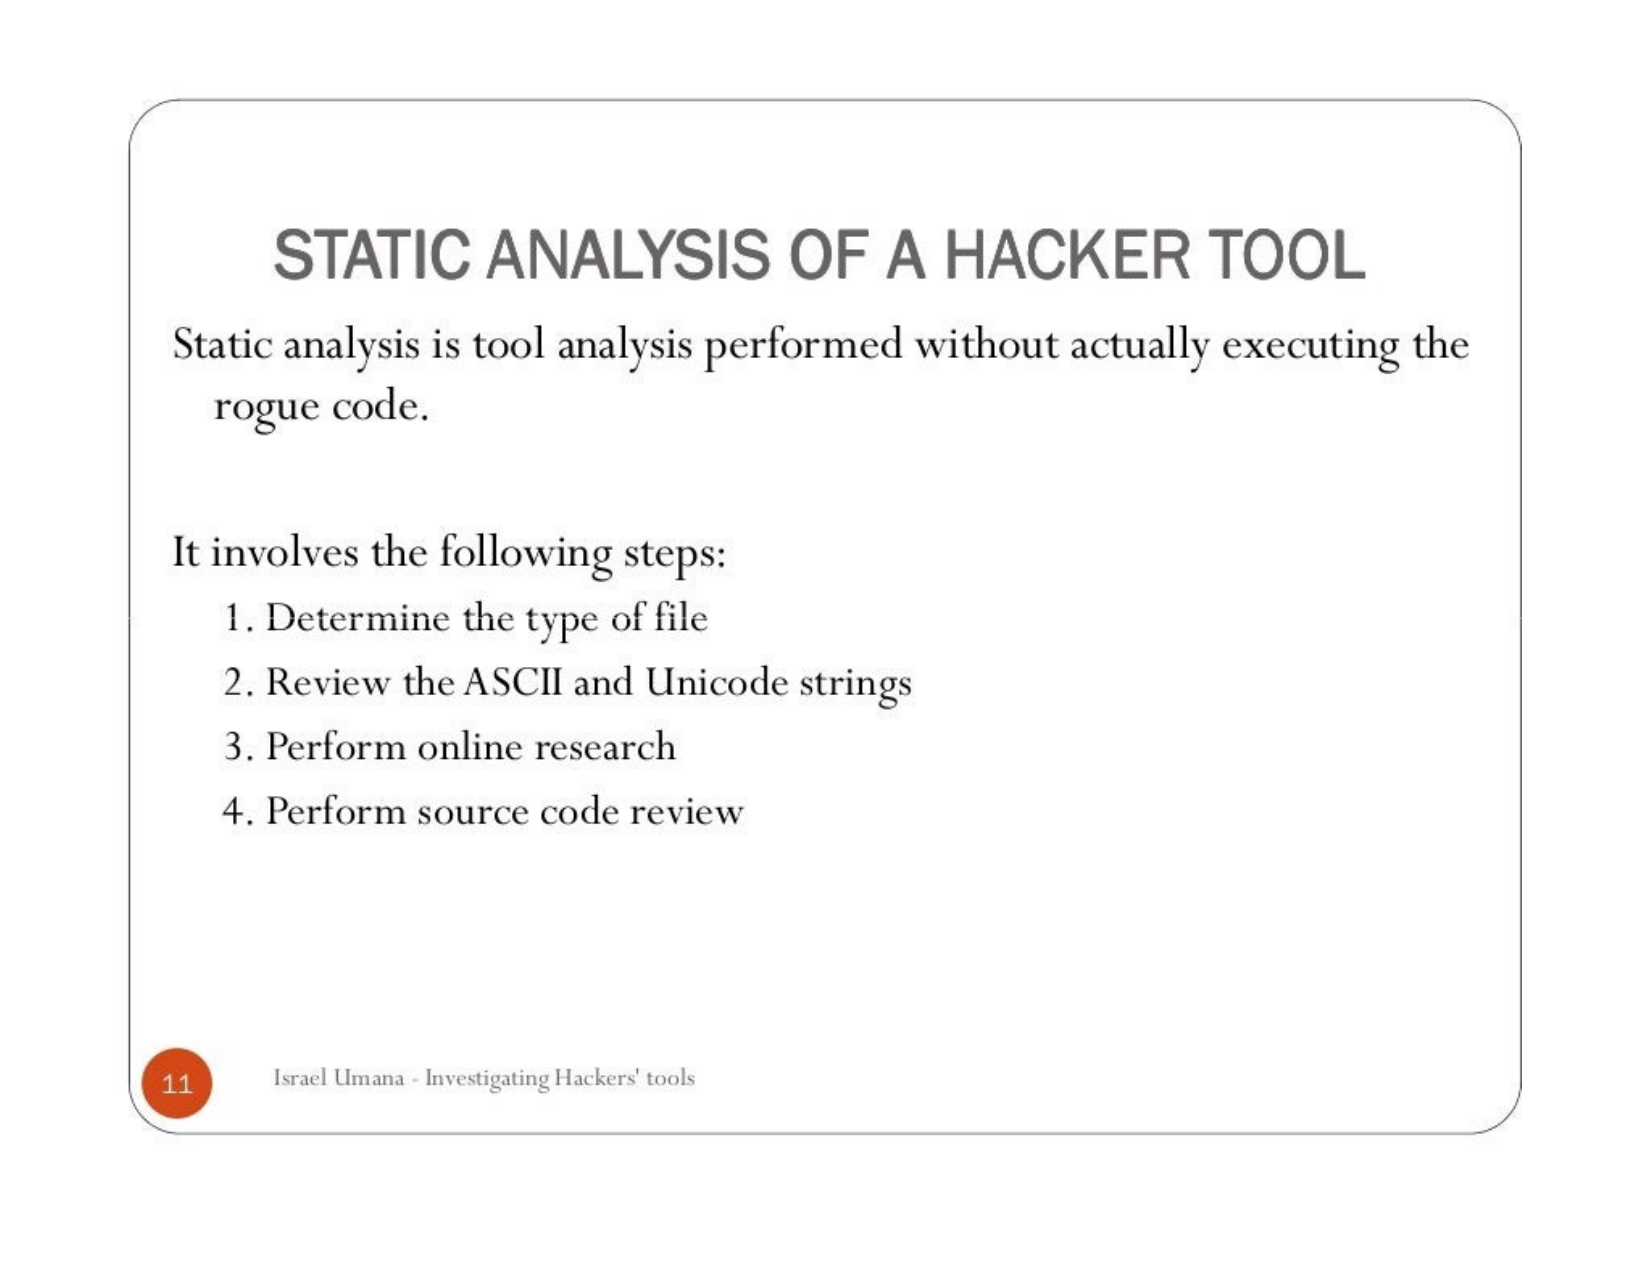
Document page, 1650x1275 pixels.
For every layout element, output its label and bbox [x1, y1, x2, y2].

picture [115, 87, 1522, 1145]
